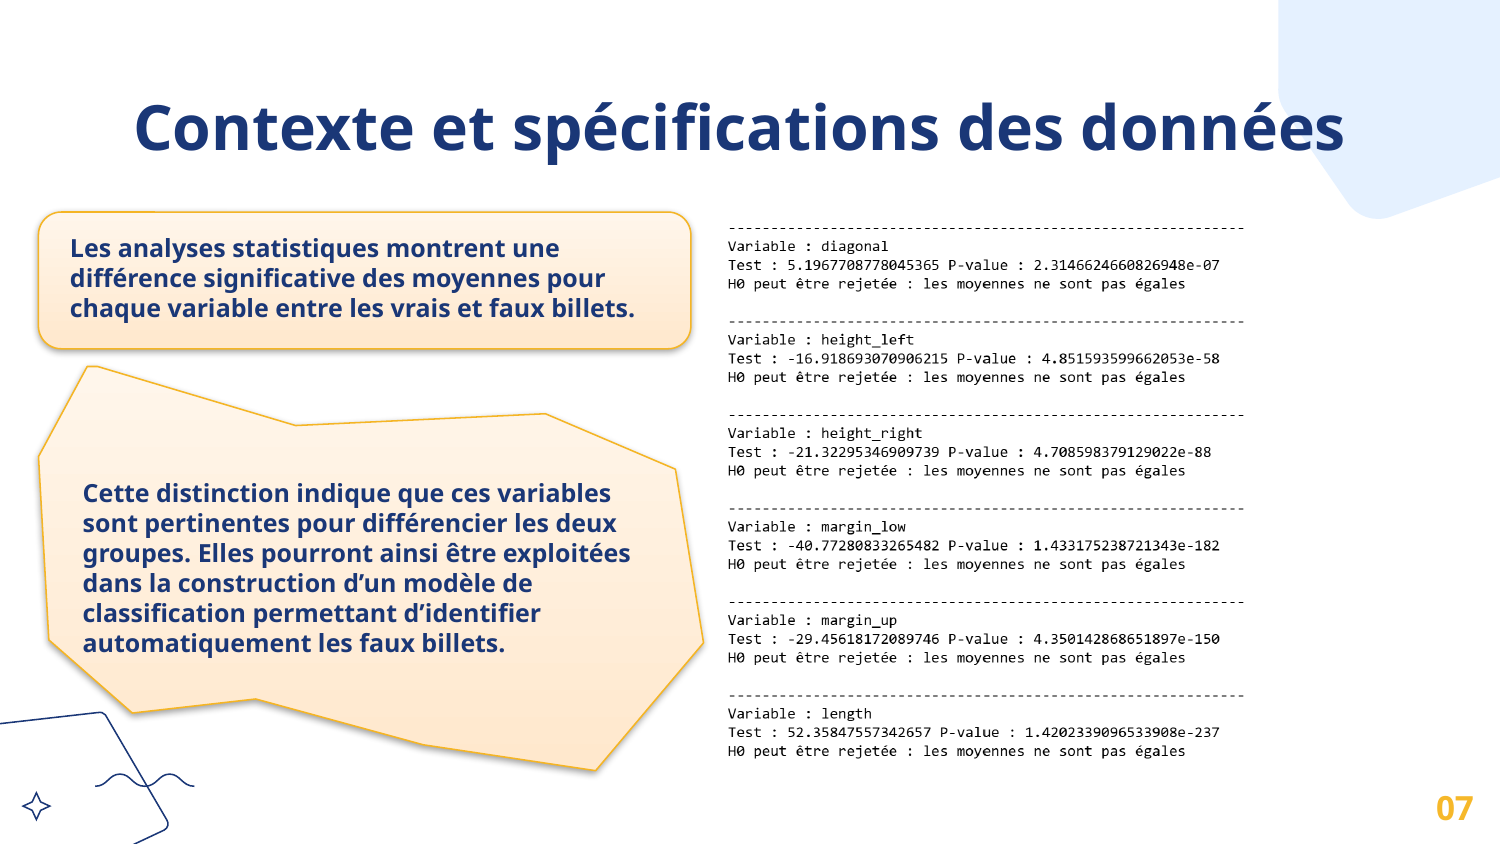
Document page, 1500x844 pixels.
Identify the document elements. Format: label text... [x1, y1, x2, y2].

text_box Cette distinction indique que ces variables sont pertinentes pour différencier les deux groupes. Elles pourront ainsi être exploitées dans la construction d’un modèle de classification permettant d’identifier automatiquement les faux billets. [67, 470, 674, 665]
text_box 07 [1421, 751, 1500, 842]
picture [721, 218, 1246, 771]
text_box [37, 365, 705, 772]
text_box Les analyses statistiques montrent une différence significative des moyennes pour chaque variable entre les vrais et faux billets. [55, 225, 663, 330]
text_box [37, 211, 692, 350]
title Contexte et spécifications des données [118, 72, 1382, 167]
